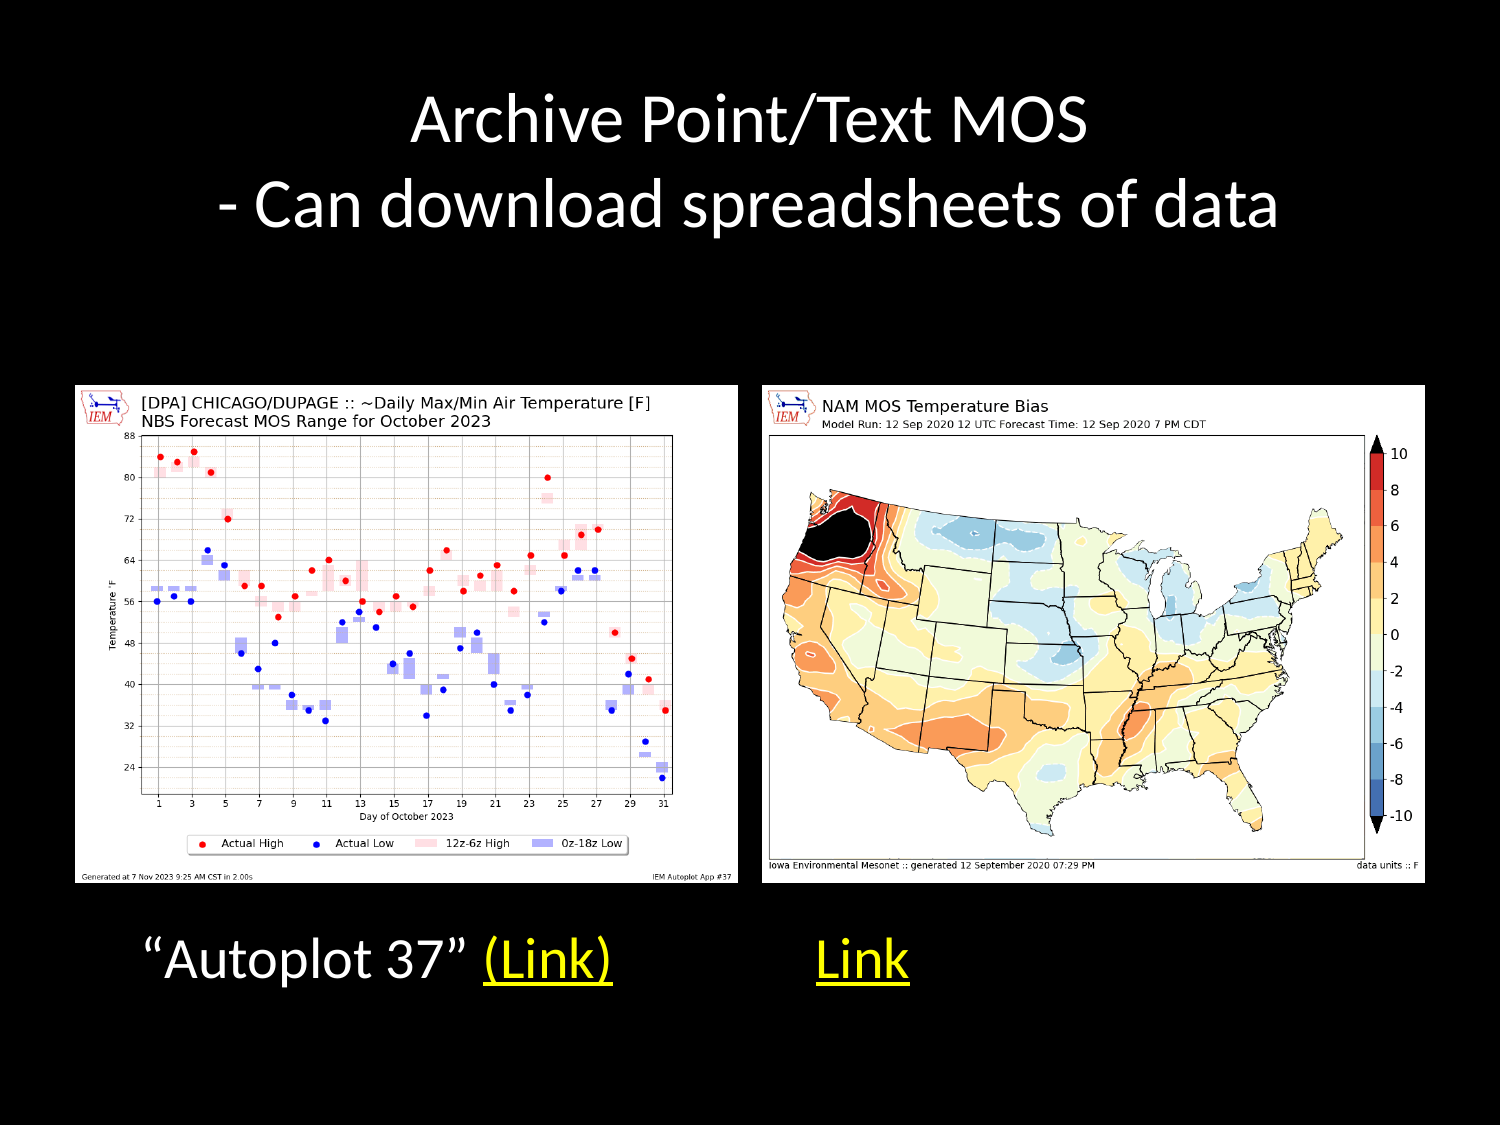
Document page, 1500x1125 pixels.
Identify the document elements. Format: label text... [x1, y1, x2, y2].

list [762, 384, 1426, 883]
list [74, 384, 738, 883]
text_box Link [800, 912, 926, 998]
text_box “Autoplot 37” (Link) [125, 912, 629, 998]
title Archive Point/Text MOS - Can download spreadsheets of data [75, 63, 1425, 251]
